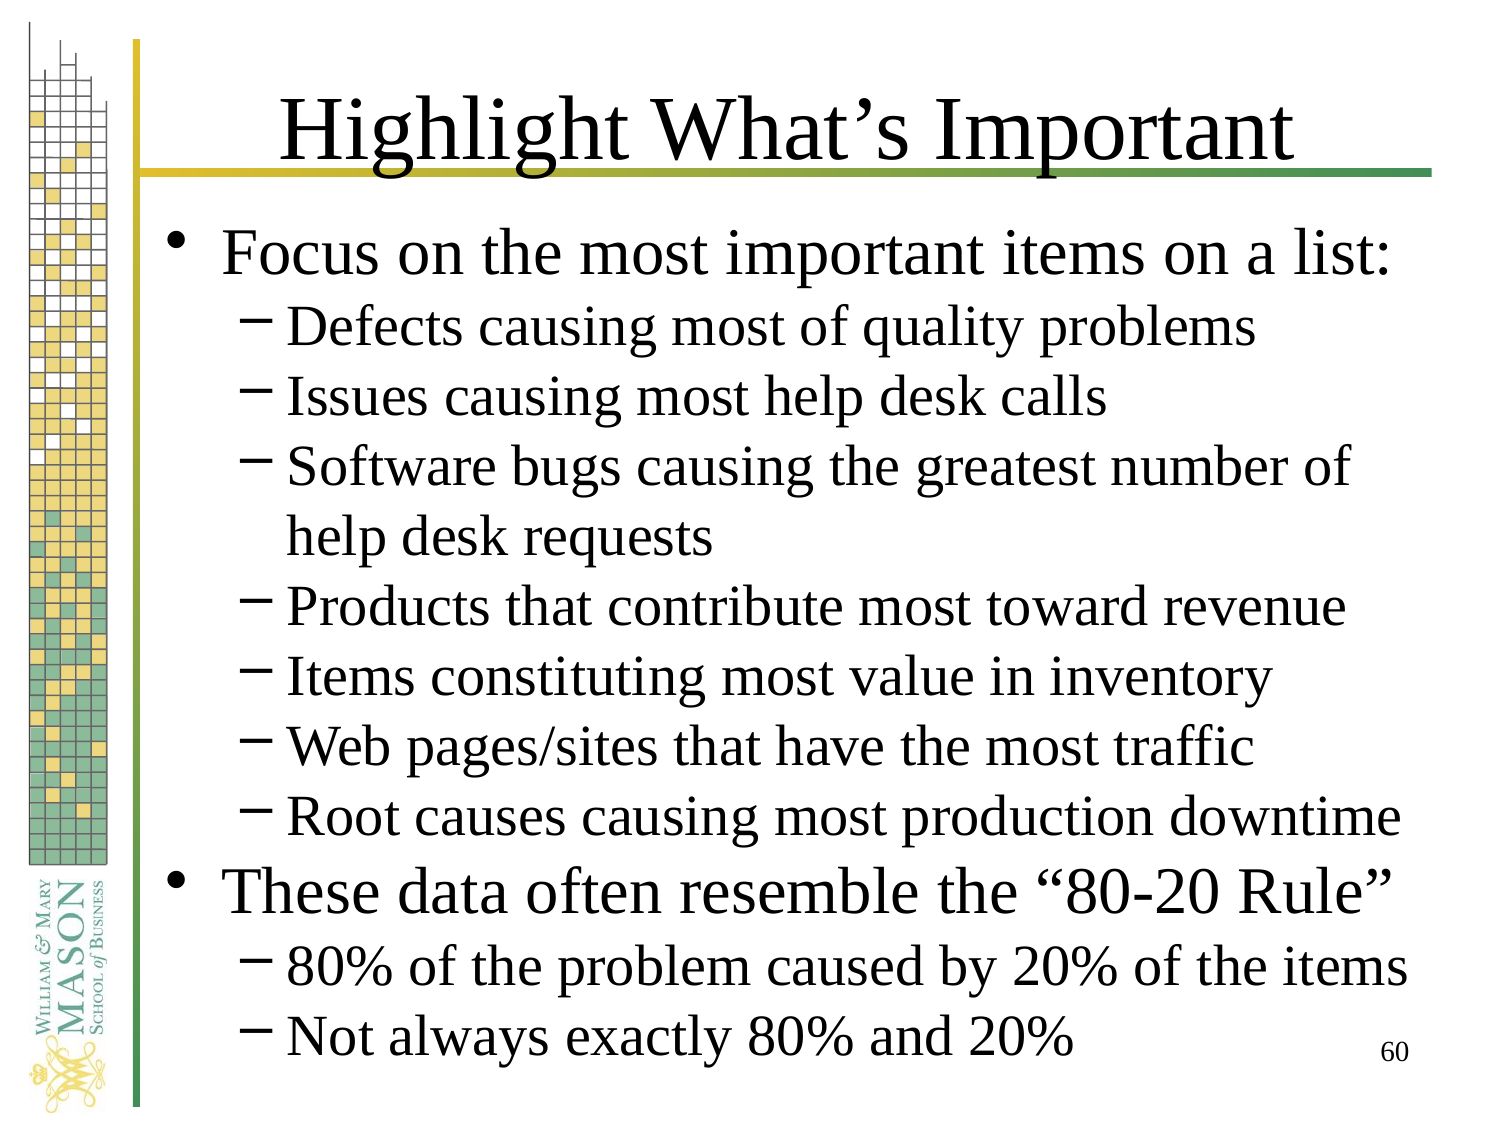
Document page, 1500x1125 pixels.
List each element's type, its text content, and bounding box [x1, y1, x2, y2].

slide_number 70 [29, 879, 107, 1113]
title Highlight What’s Important [150, 45, 1425, 200]
slide_number 60 [1048, 1024, 1426, 1103]
list Focus on the most important items on a list: Defects causing most of quality problems Issues causing most help desk calls Software bugs causing the greatest number of help desk requests Products that contribute most toward revenue Items constituting most value in inventory Web pages/sites that have the most traffic Root causes causing most production downtime These data often resemble the “80-20 Rule” 80% of the problem caused by 20% of the items Not always exactly 80% and 20% [150, 200, 1425, 1005]
